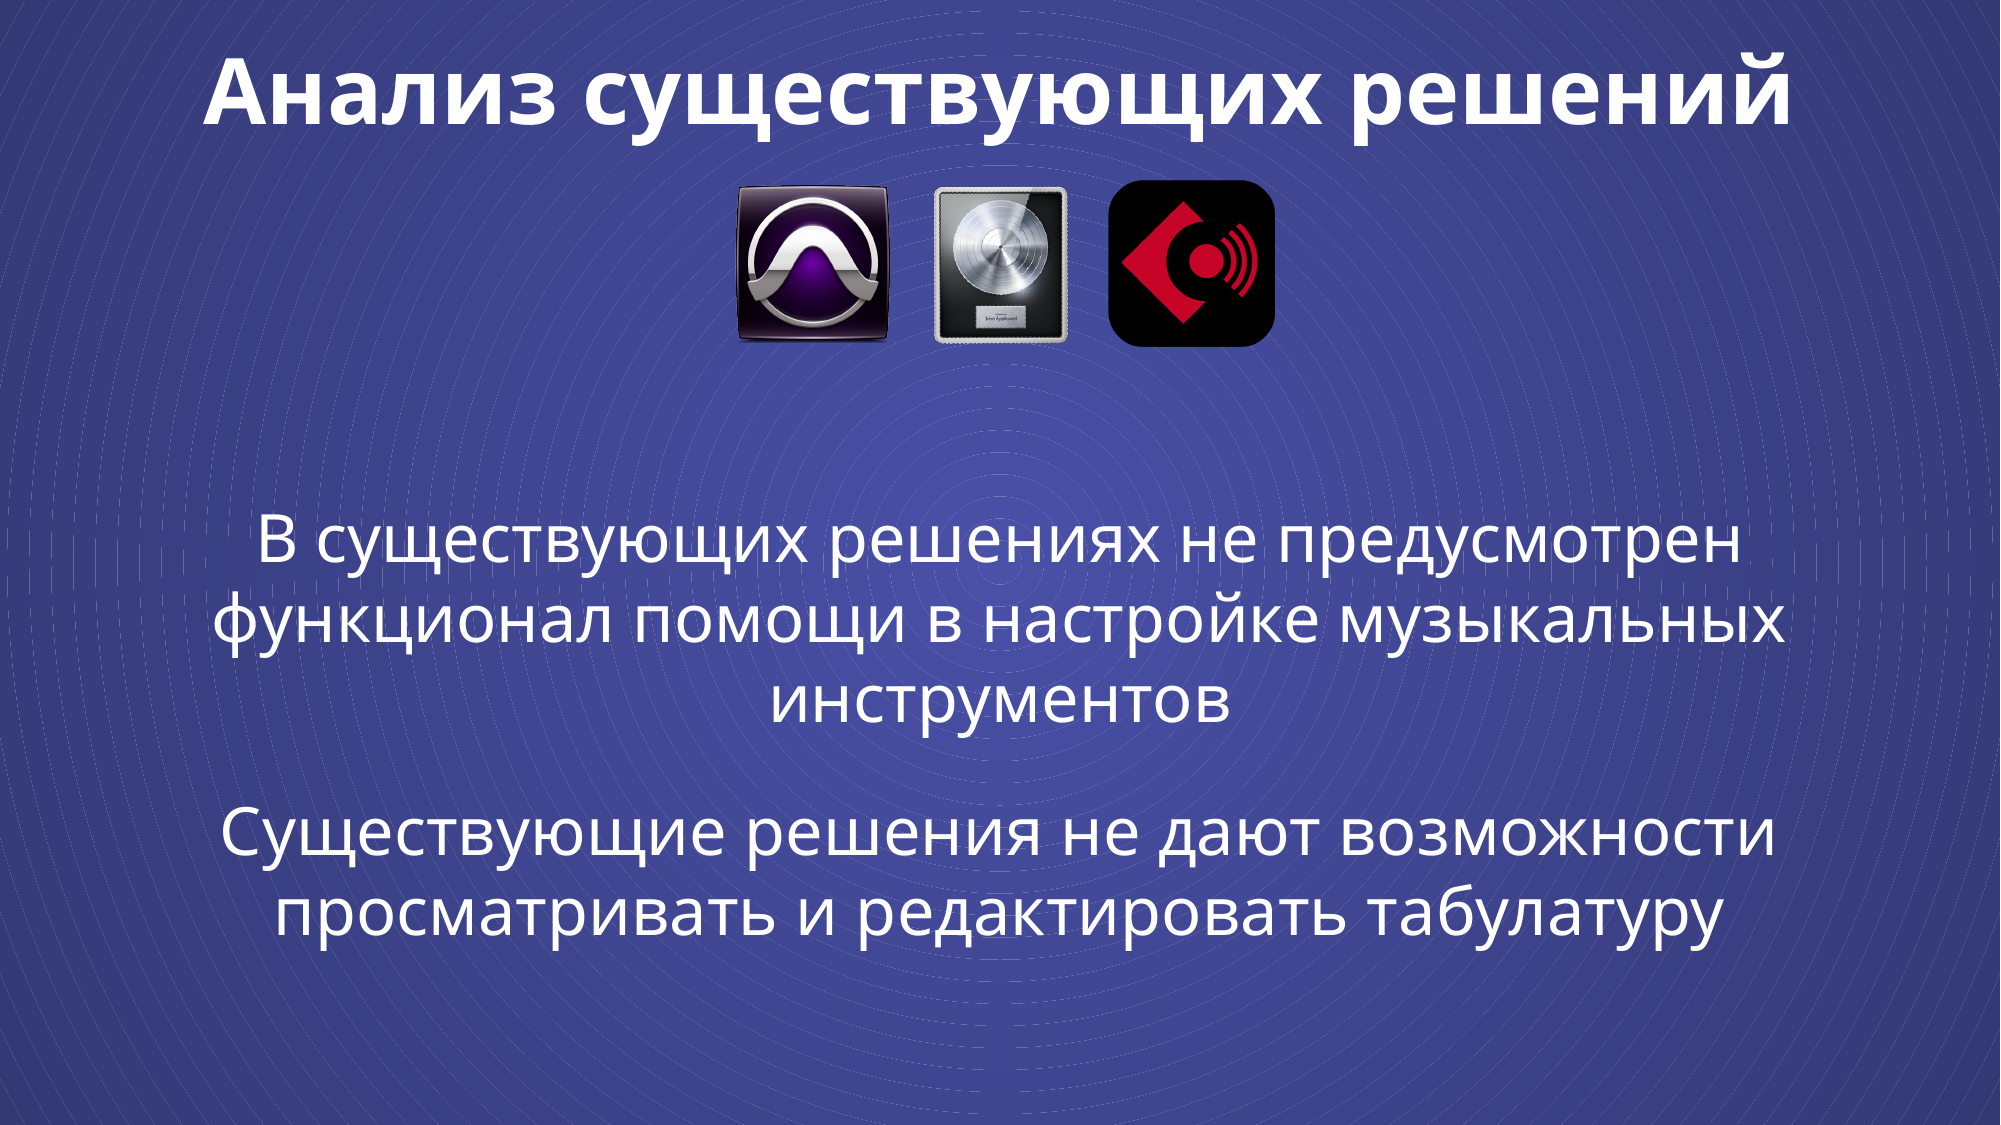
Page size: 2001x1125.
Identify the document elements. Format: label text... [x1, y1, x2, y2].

text_box Существующие решения не дают возможности просматривать и редактировать табулатуру [78, 781, 1922, 956]
text_box Анализ существующих решений [0, 25, 2000, 151]
picture [689, 105, 1275, 428]
text_box В существующих решениях не предусмотрен функционал помощи в настройке музыкальных инструментов [65, 488, 1935, 743]
